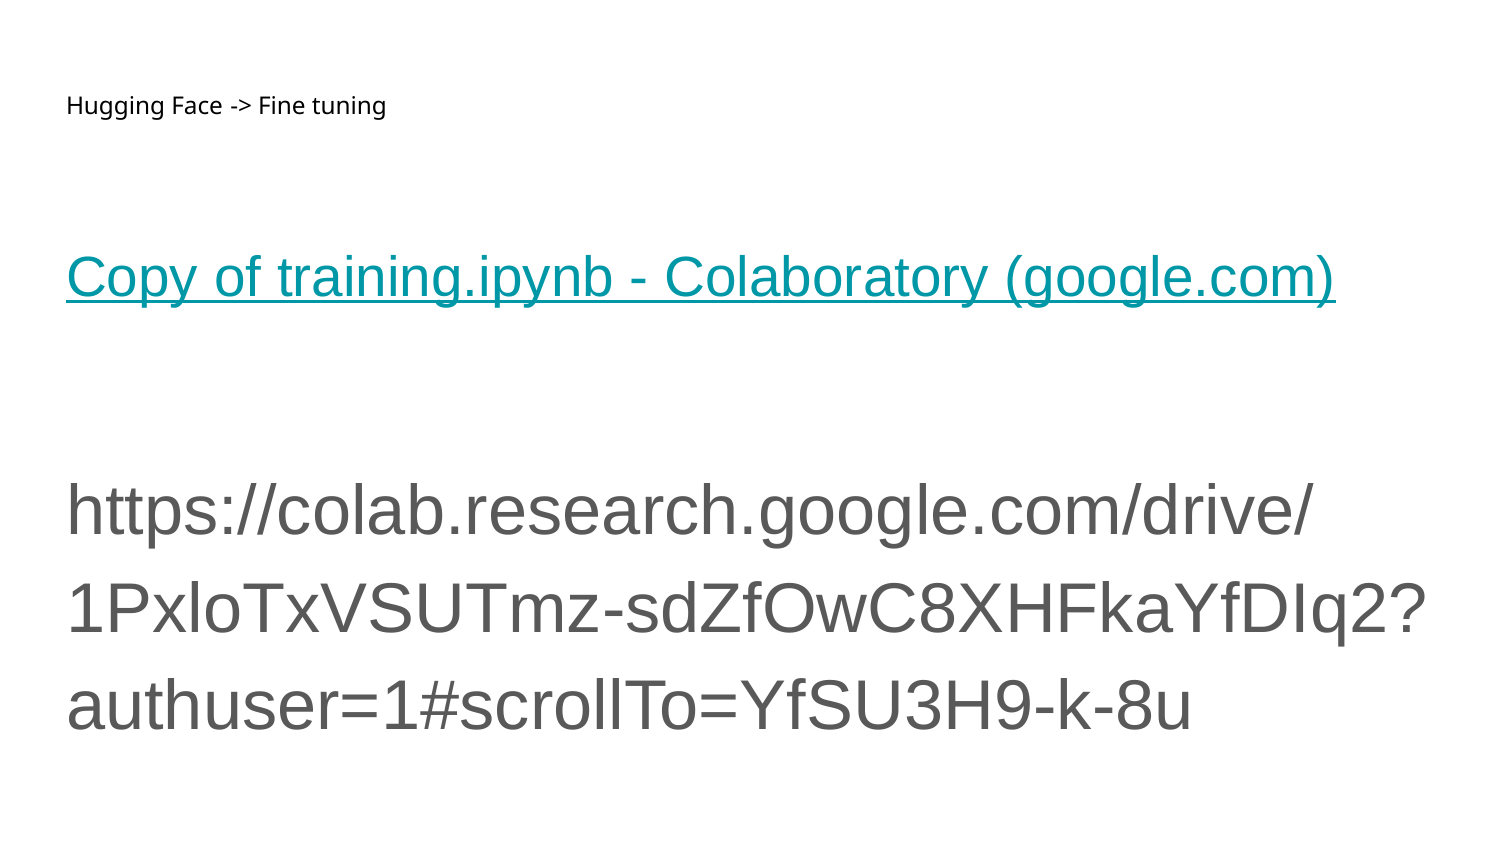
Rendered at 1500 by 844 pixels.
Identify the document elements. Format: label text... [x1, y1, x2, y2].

title Hugging Face -> Fine tuning [51, 72, 1449, 167]
list Copy of training.ipynb - Colaboratory (google.com) https://colab.research.google.com/drive/1PxloTxVSUTmz-sdZfOwC8XHFkaYfDIq2?authuser=1#scrollTo=YfSU3H9-k-8u [51, 214, 1449, 775]
